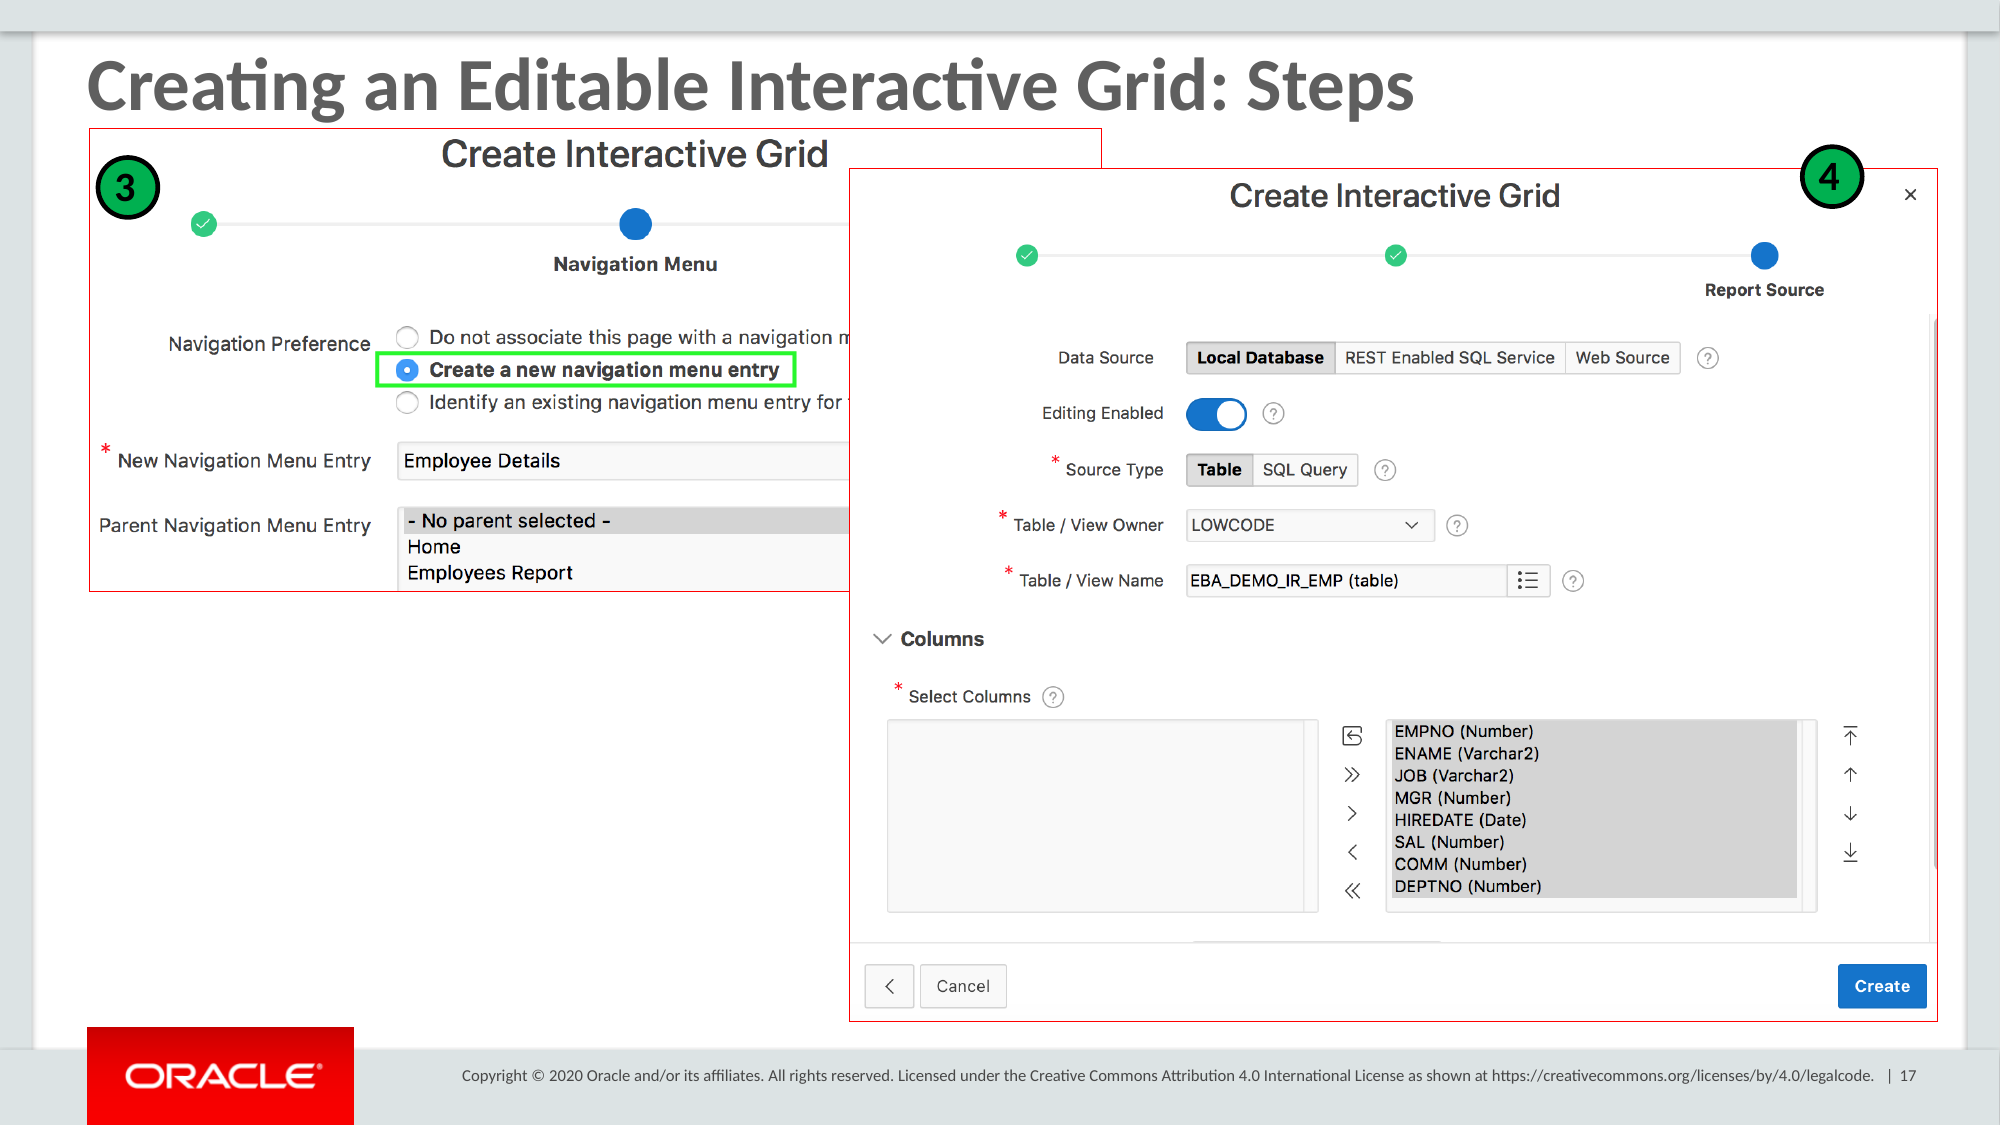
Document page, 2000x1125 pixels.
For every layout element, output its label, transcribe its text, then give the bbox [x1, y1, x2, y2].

picture [87, 1027, 354, 1125]
text_box 4 [1803, 146, 1861, 167]
picture [88, 128, 1938, 1022]
title Creating an Editable Interactive Grid: Steps [87, 66, 1913, 125]
